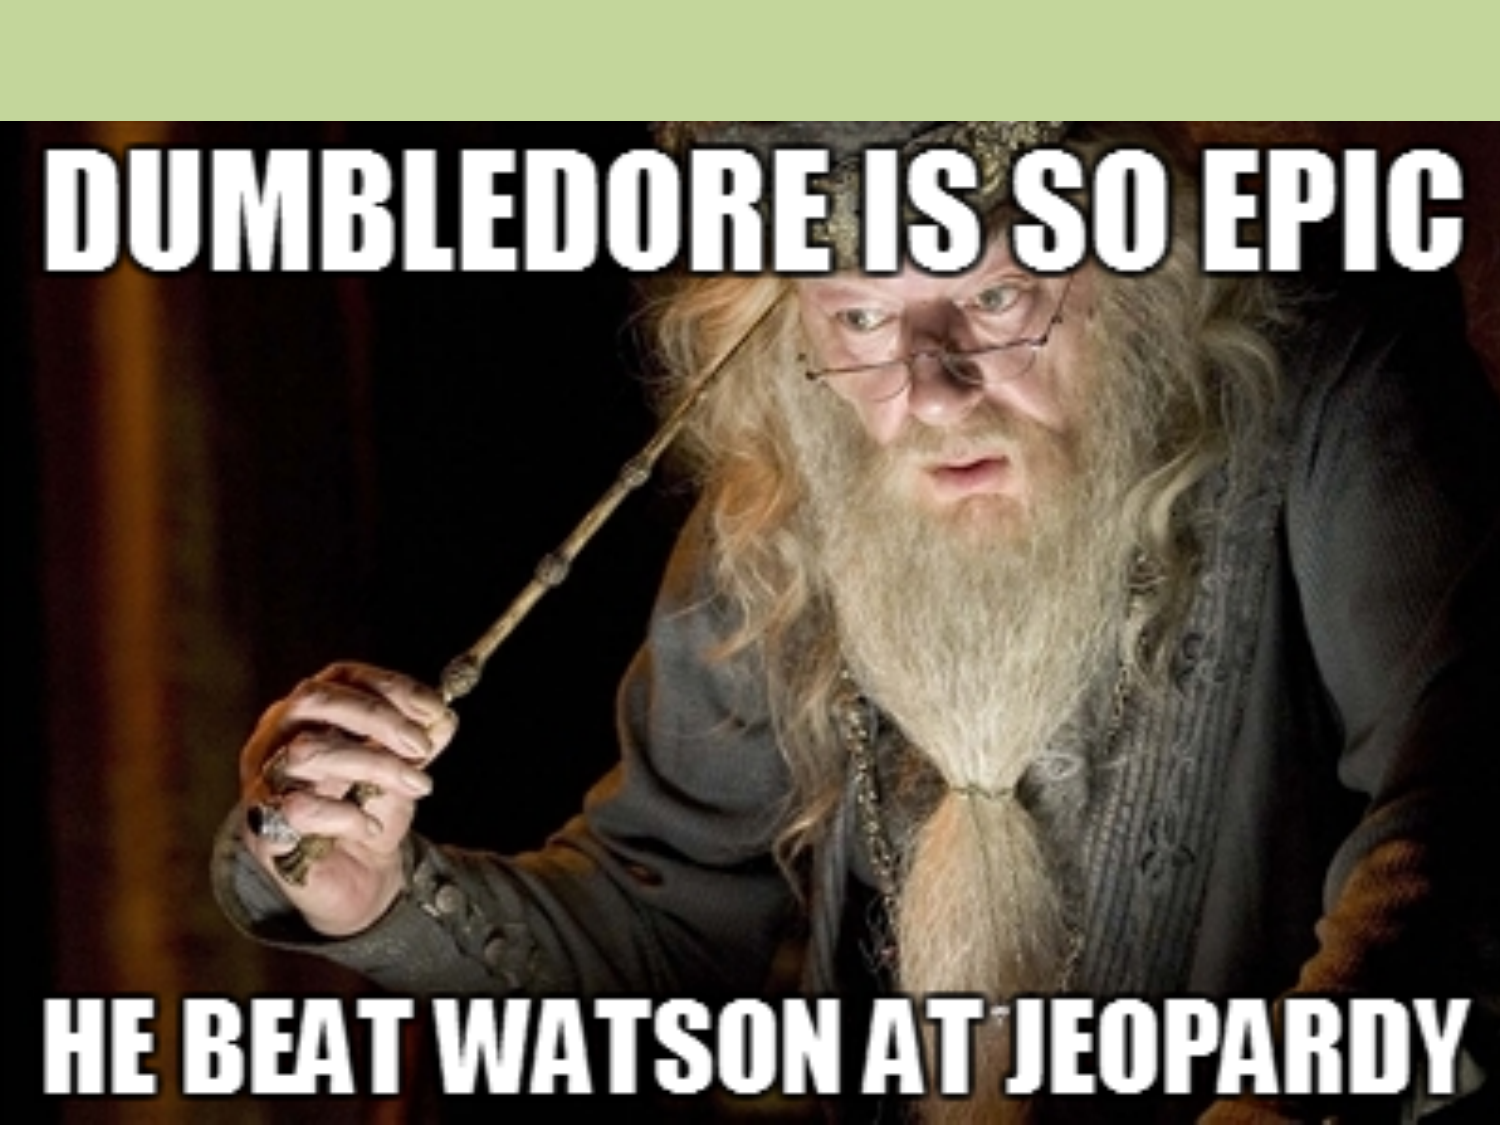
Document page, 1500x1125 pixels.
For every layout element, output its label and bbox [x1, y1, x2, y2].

picture [0, 121, 1500, 1125]
